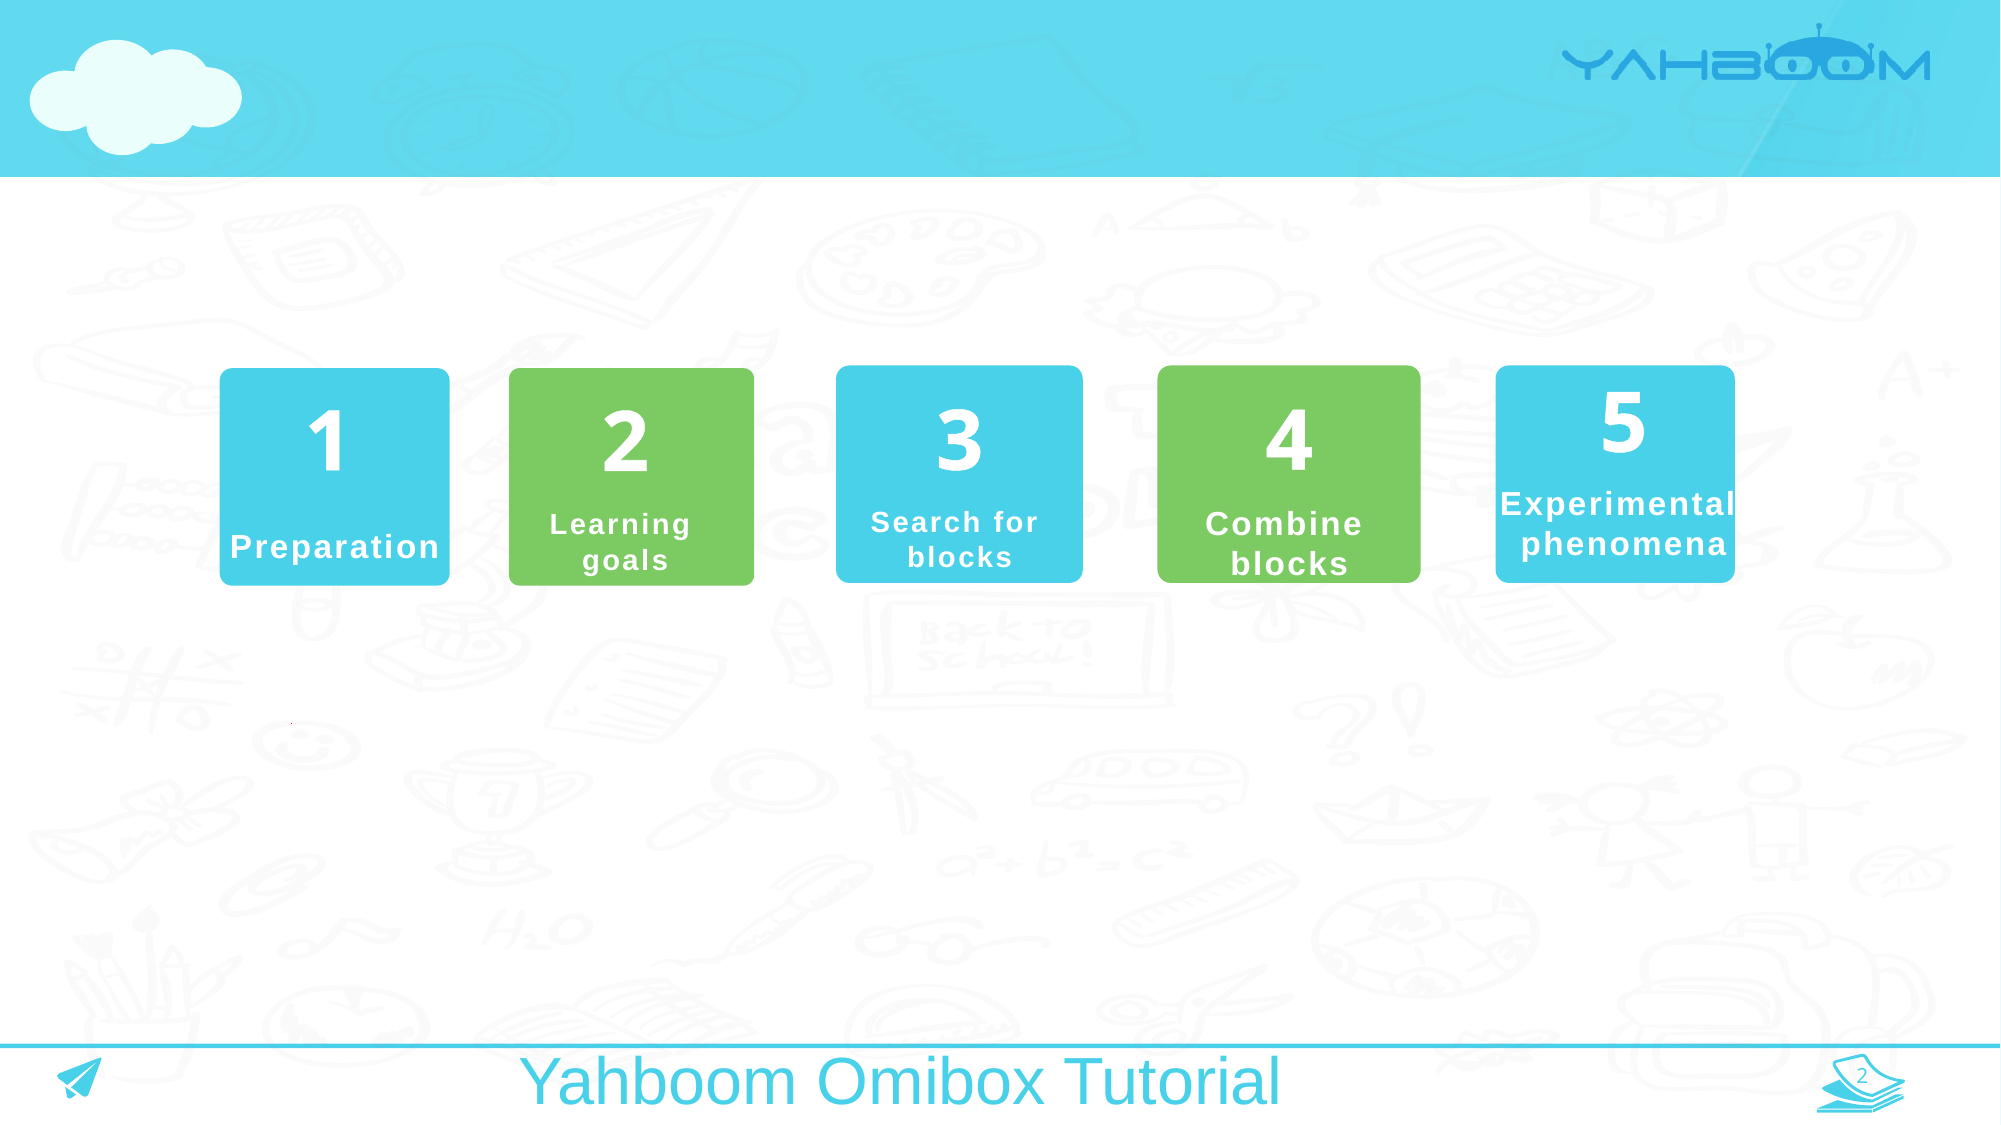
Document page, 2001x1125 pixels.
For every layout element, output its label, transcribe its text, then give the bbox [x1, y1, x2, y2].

text_box Yahboom Omibox Tutorial [503, 1030, 1299, 1125]
text_box [1494, 570, 1736, 584]
text_box 2 [586, 380, 665, 496]
text_box [1663, 364, 1736, 475]
text_box [835, 364, 1084, 584]
text_box [1494, 364, 1584, 475]
text_box [218, 367, 451, 518]
text_box Preparation [214, 518, 455, 573]
text_box [1156, 364, 1422, 584]
text_box Learning goals [534, 498, 716, 584]
text_box Search for blocks [855, 495, 1064, 581]
picture [0, 0, 2001, 1125]
text_box Combine blocks [1190, 494, 1389, 590]
text_box [507, 367, 756, 587]
text_box 3 [920, 378, 999, 494]
text_box 1 [289, 379, 368, 495]
text_box Experimental phenomena [1484, 475, 1763, 570]
text_box 4 [1250, 378, 1328, 494]
text_box 5 [1584, 360, 1663, 476]
text_box [218, 573, 451, 587]
